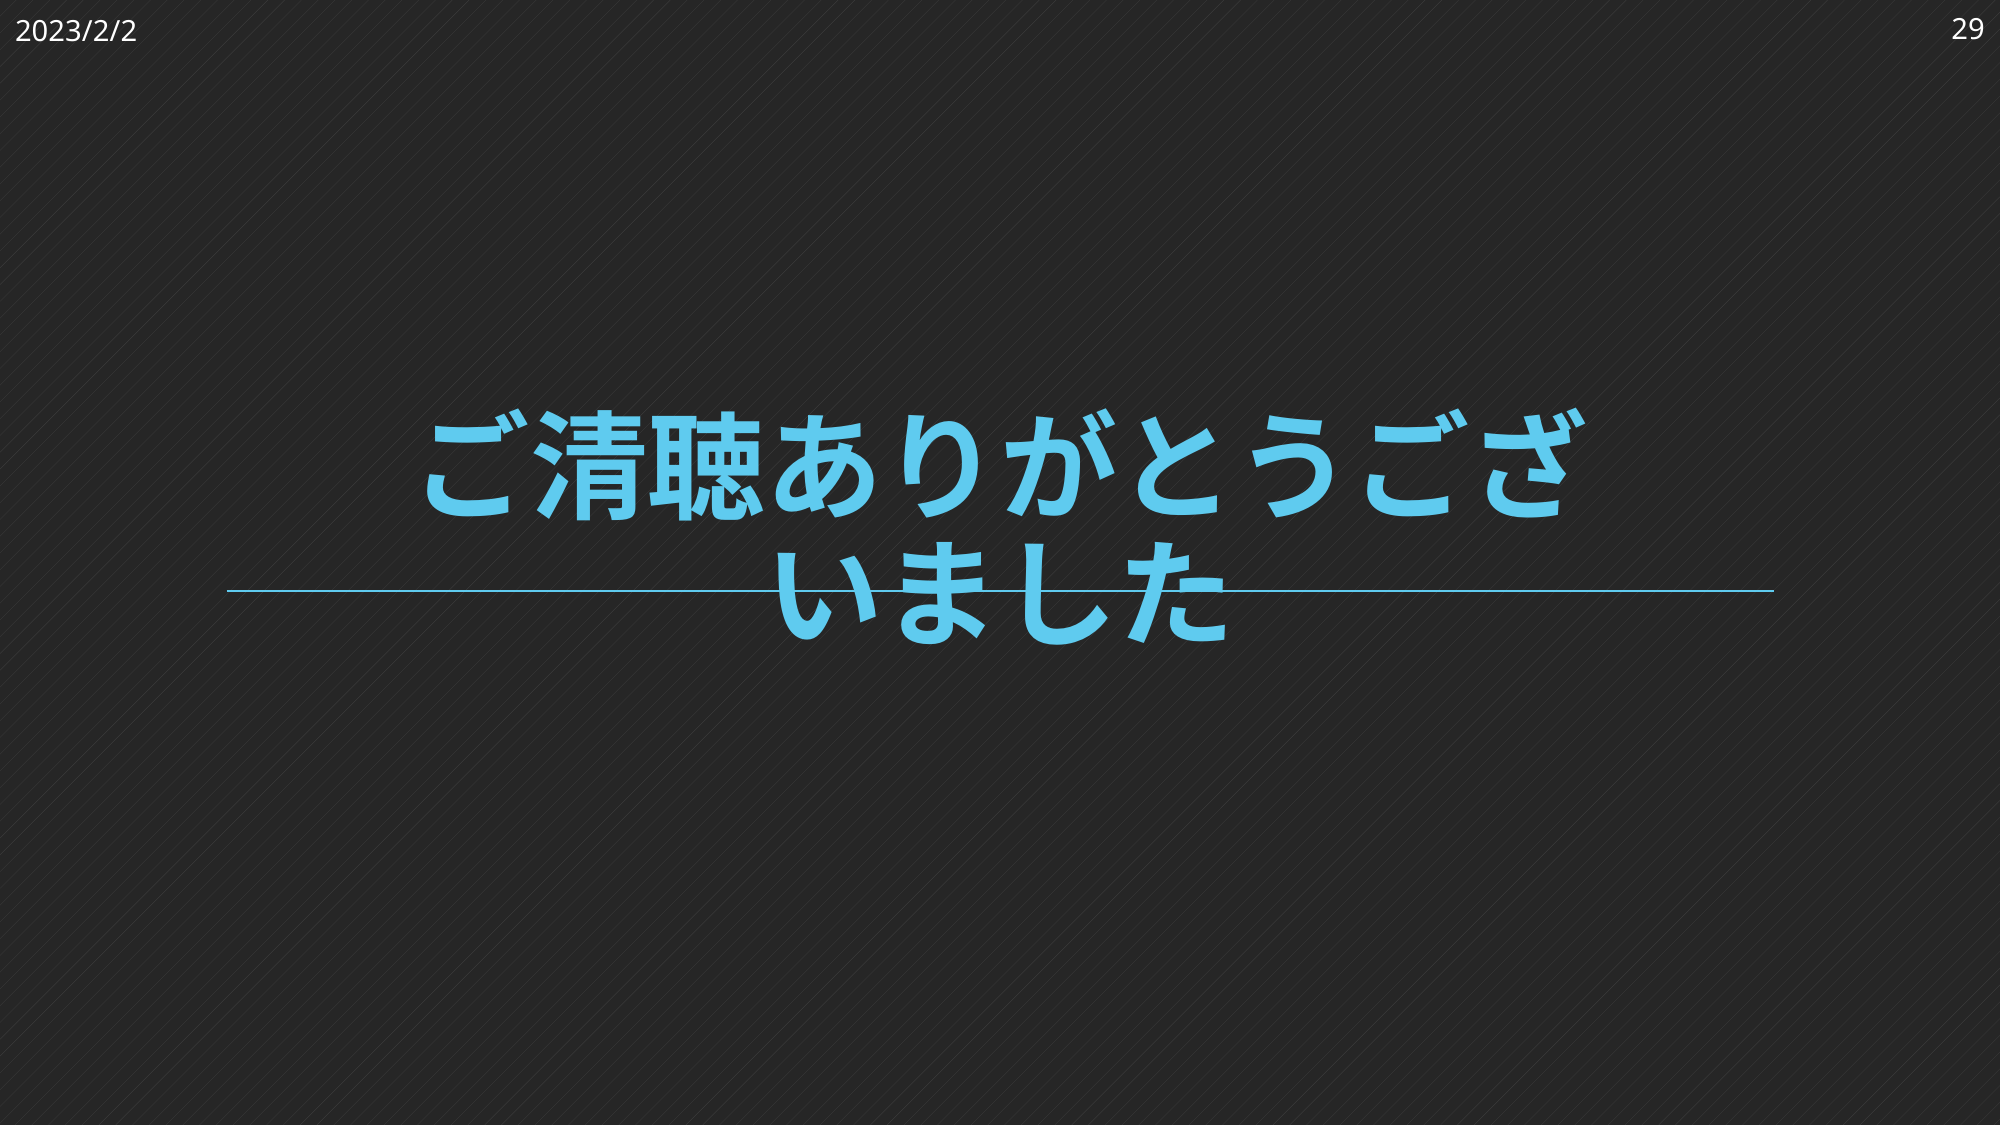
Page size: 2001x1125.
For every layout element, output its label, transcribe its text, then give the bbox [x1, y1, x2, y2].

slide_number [0, 0, 450, 60]
slide_number 29 [1550, 0, 2000, 60]
title ご清聴ありがとうございました [354, 400, 1646, 671]
